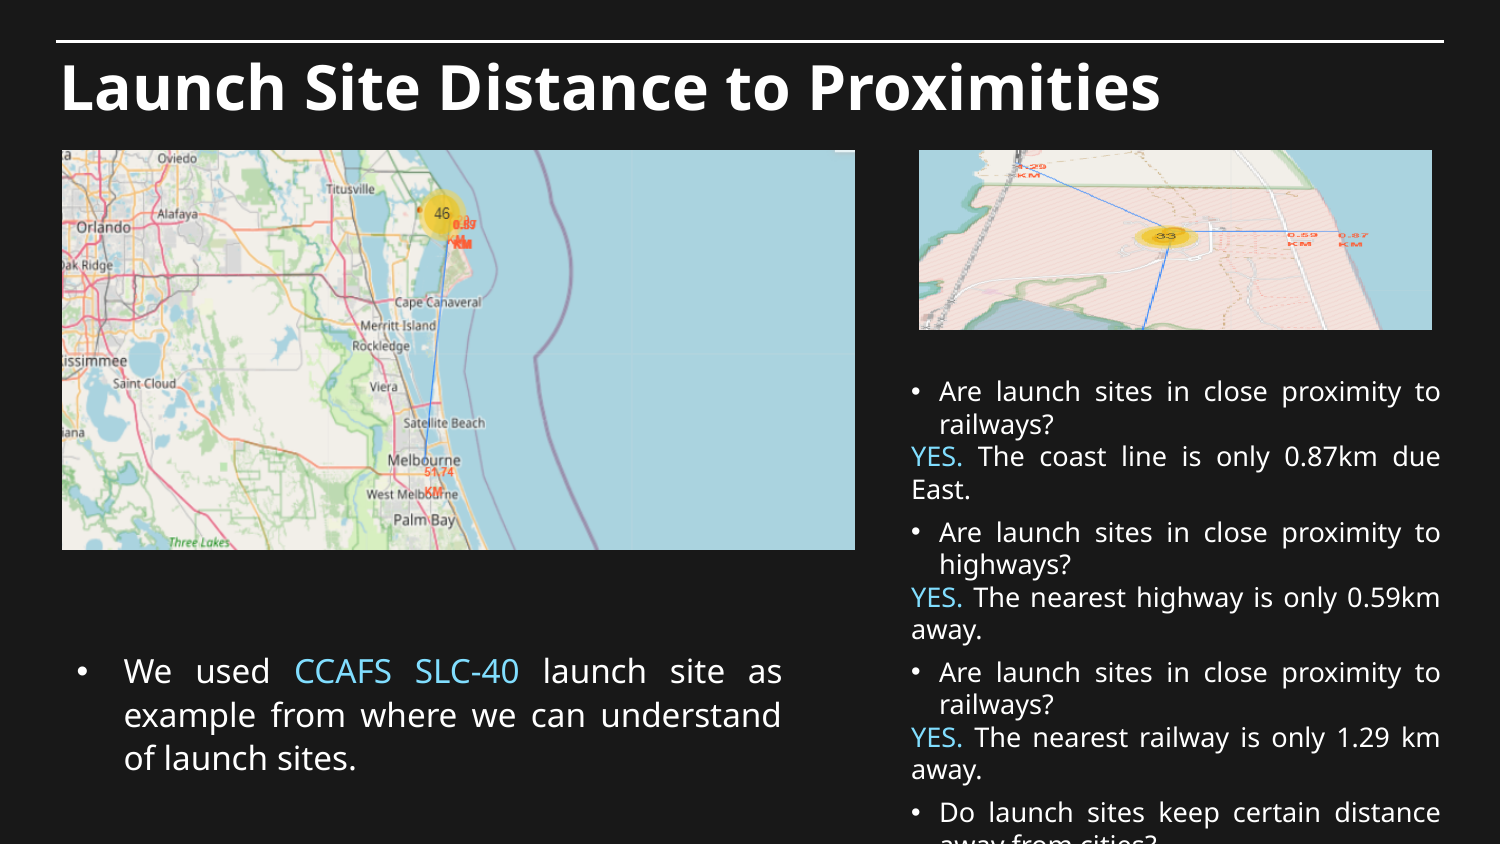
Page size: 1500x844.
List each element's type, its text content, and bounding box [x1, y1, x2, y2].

picture [61, 150, 856, 550]
text_box We used CCAFS SLC-40 launch site as example from where we can understand of launch sites. [61, 640, 798, 785]
picture [919, 150, 1433, 330]
title Launch Site Distance to Proximities [44, 38, 1456, 133]
text_box Are launch sites in close proximity to railways? YES. The coast line is only 0.87km due East. Are launch sites in close proximity to highways? YES. The nearest highway is only 0.59km away. Are launch sites in close proximity to railways? YES. The nearest railway is only 1.29 km away. Do launch sites keep certain distance away from cities? YES. The nearest city is 51.74 km away. [896, 367, 1456, 844]
